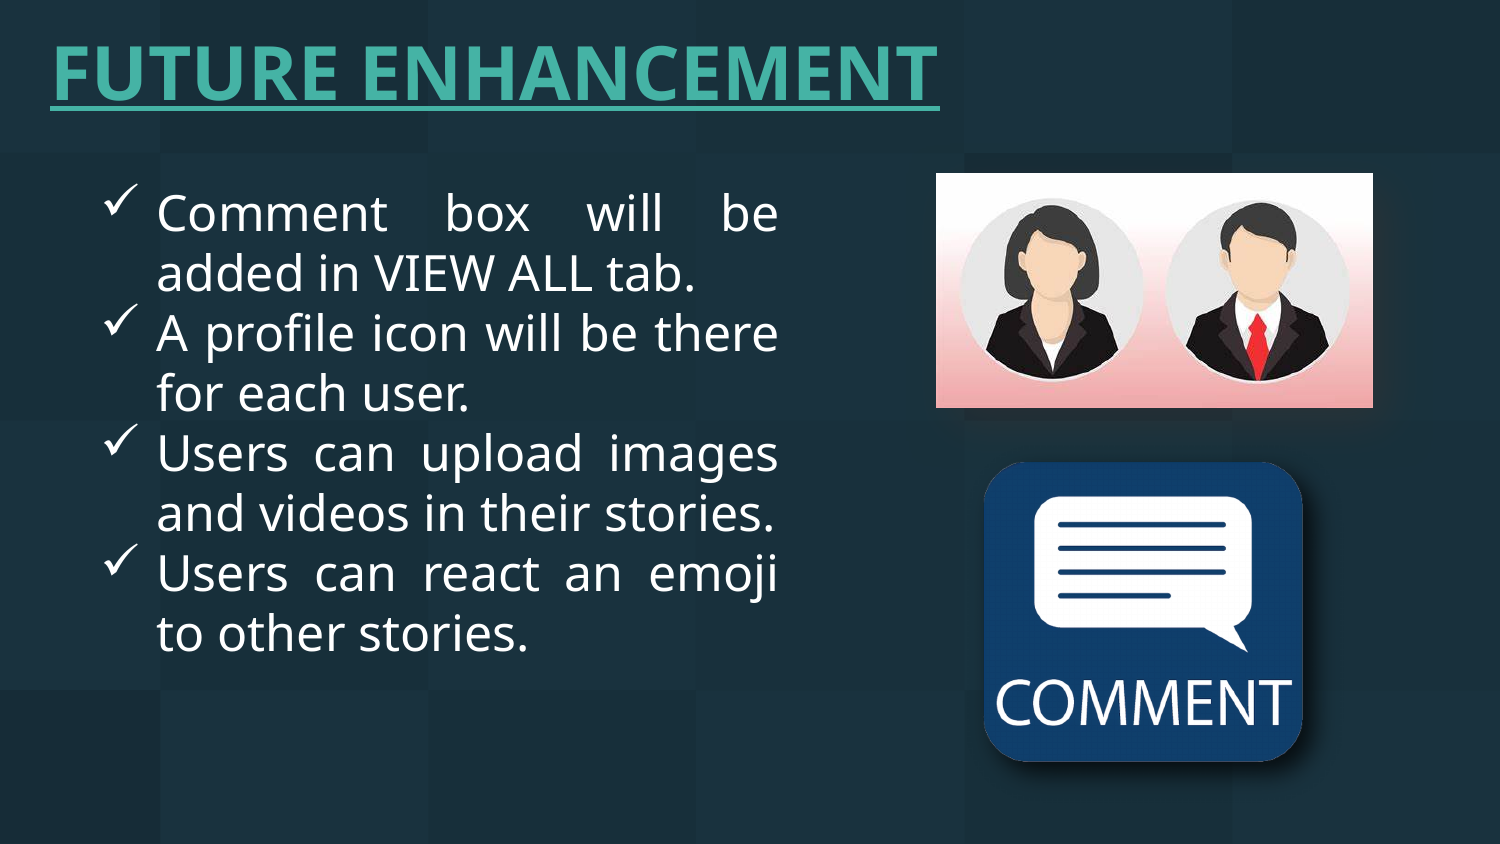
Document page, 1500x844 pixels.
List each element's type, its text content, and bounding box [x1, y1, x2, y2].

text_box FUTURE ENHANCEMENT [35, 18, 1199, 123]
picture [960, 439, 1348, 807]
picture [935, 173, 1373, 409]
text_box Comment box will be added in VIEW ALL tab. A profile icon will be there for each user. Users can upload images and videos in their stories. Users can react an emoji to other stories. [85, 173, 795, 739]
